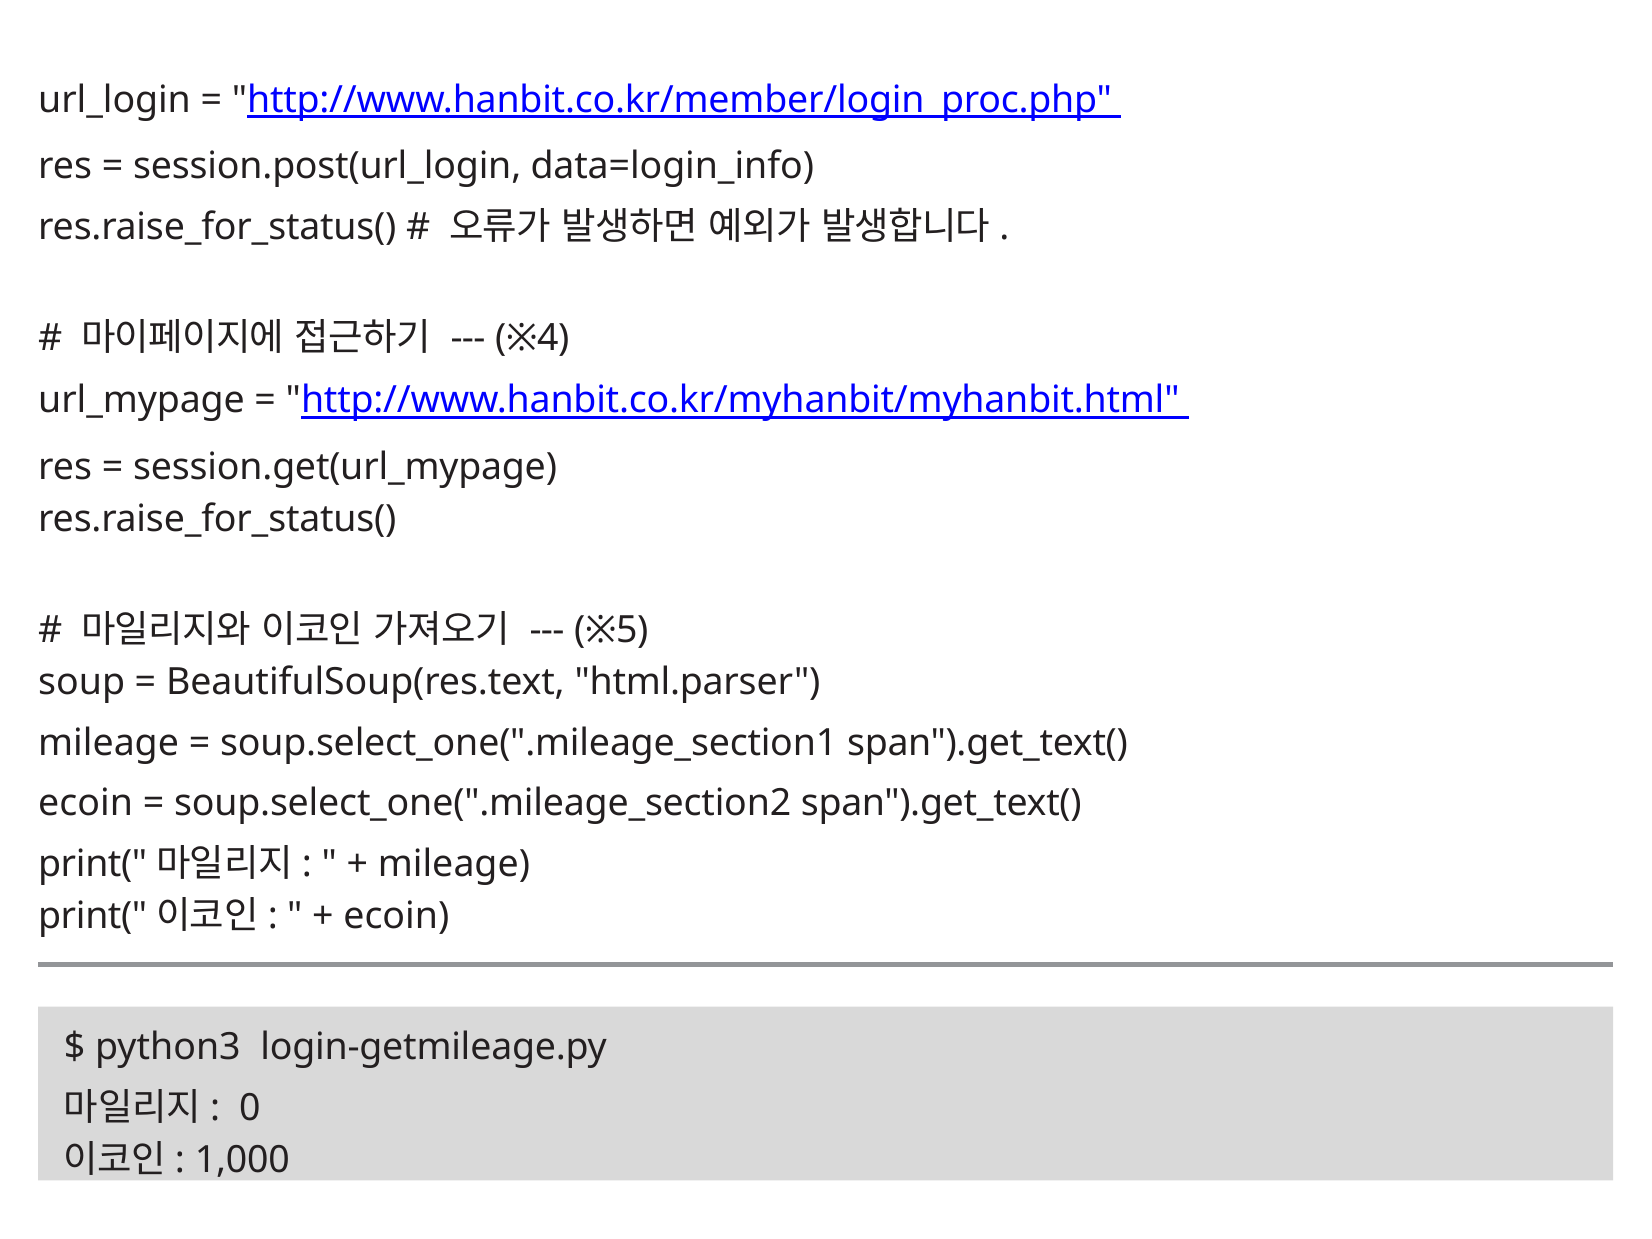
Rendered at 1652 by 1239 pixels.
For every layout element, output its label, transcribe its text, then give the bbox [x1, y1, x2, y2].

text_box $ python3 login-getmileage.py 마일리지: 0 이코인: 1,000 [38, 1006, 1614, 1181]
text_box url_login = "http://www.hanbit.co.kr/member/login_proc.php" res = session.post(url_login, data=login_info) res.raise_for_status() # 오류가 발생하면 예외가 발생합니다. # 마이페이지에 접근하기 --- (※4) url_mypage = "http://www.hanbit.co.kr/myhanbit/myhanbit.html" res = session.get(url_mypage) res.raise_for_status() # 마일리지와 이코인 가져오기 --- (※5) soup = BeautifulSoup(res.text, "html.parser") mileage = soup.select_one(".mileage_section1 span").get_text() ecoin = soup.select_one(".mileage_section2 span").get_text() print("마일리지: " + mileage) print("이코인: " + ecoin) [38, 56, 1639, 989]
